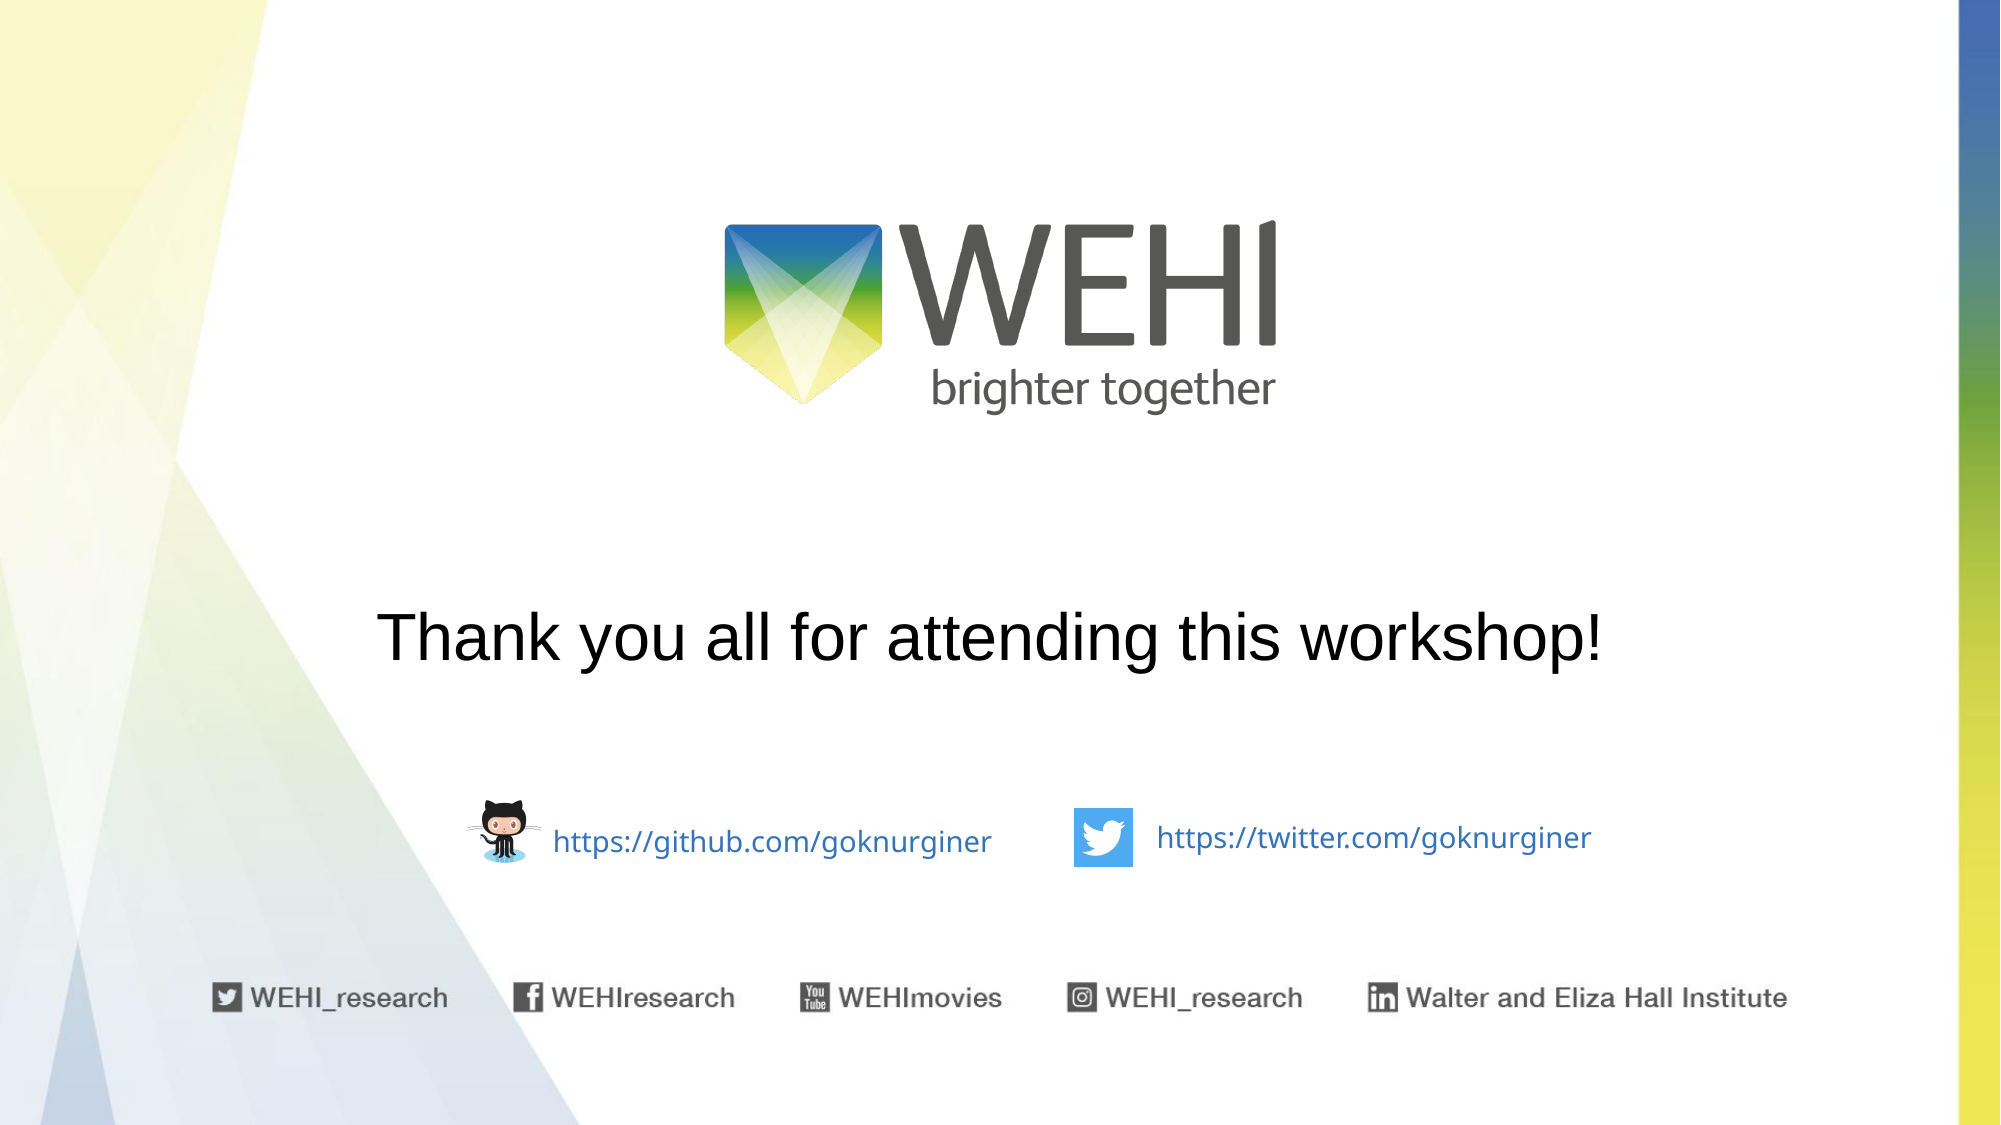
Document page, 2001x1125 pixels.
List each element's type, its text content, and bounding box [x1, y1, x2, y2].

text_box https://github.com/goknurginer [547, 815, 1026, 866]
picture [0, 0, 2000, 1125]
text_box https://twitter.com/goknurginer [1141, 812, 1673, 863]
text_box Thank you all for attending this workshop! [349, 586, 1651, 682]
